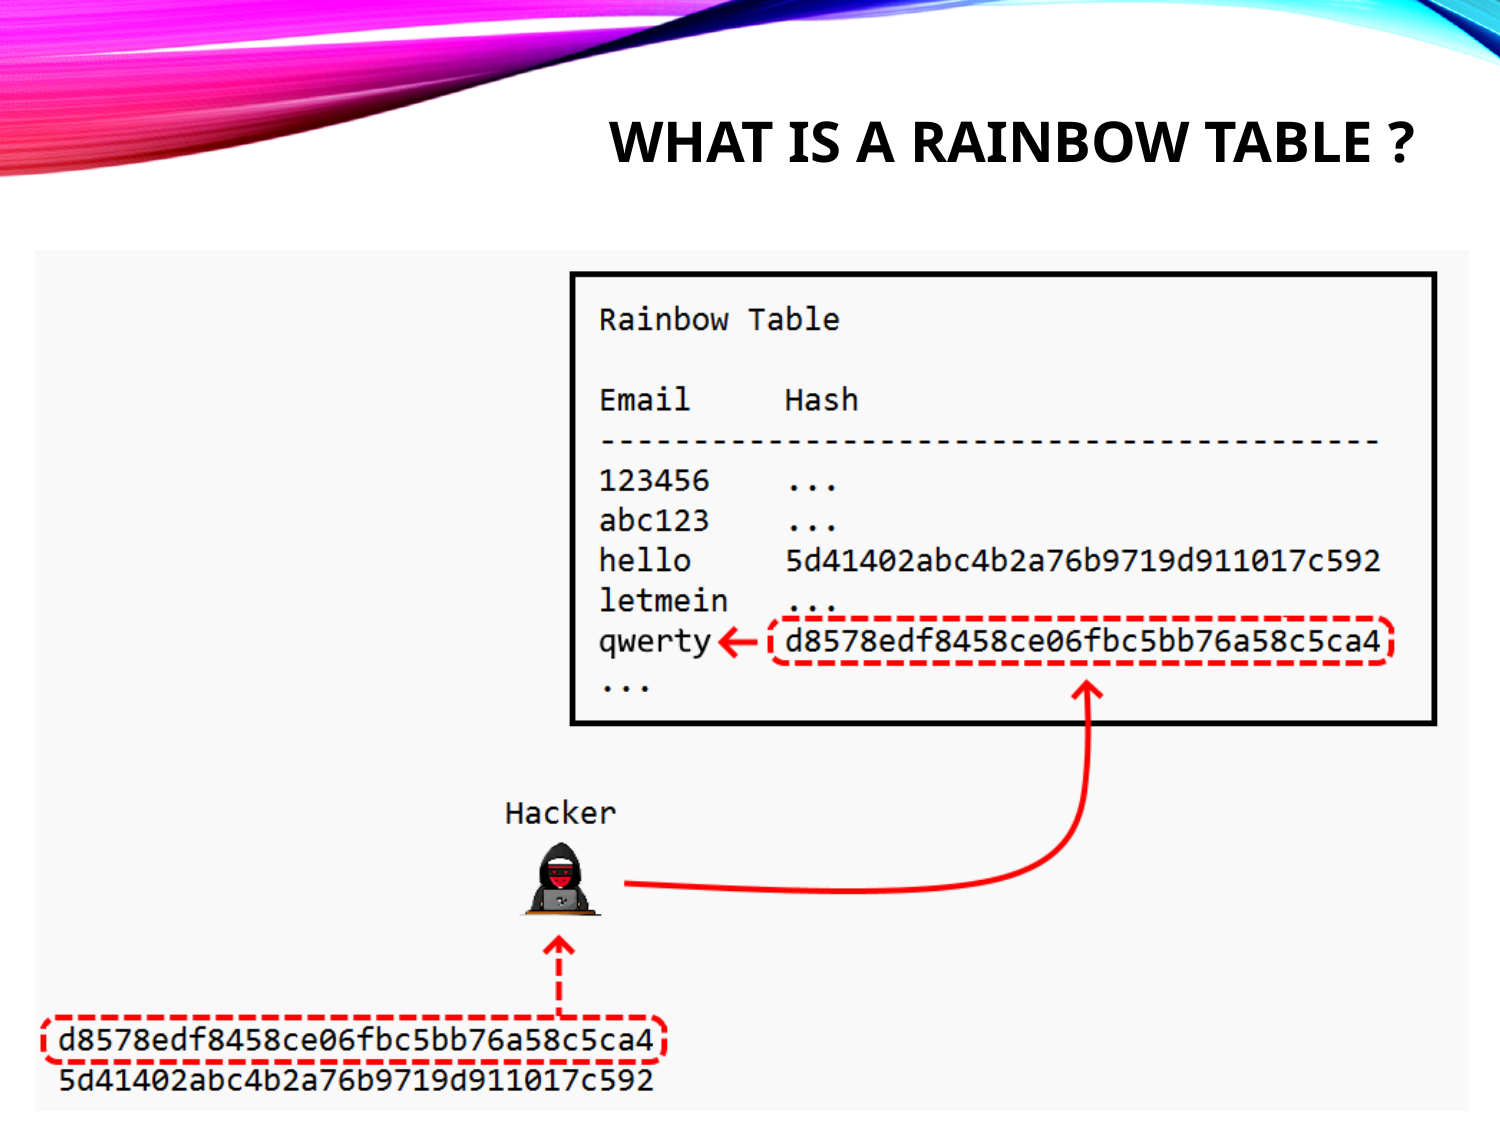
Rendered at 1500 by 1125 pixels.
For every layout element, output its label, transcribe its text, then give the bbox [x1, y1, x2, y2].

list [34, 250, 1470, 1111]
title What is a rainbow table ? [383, 38, 1431, 250]
picture [0, 0, 1500, 178]
